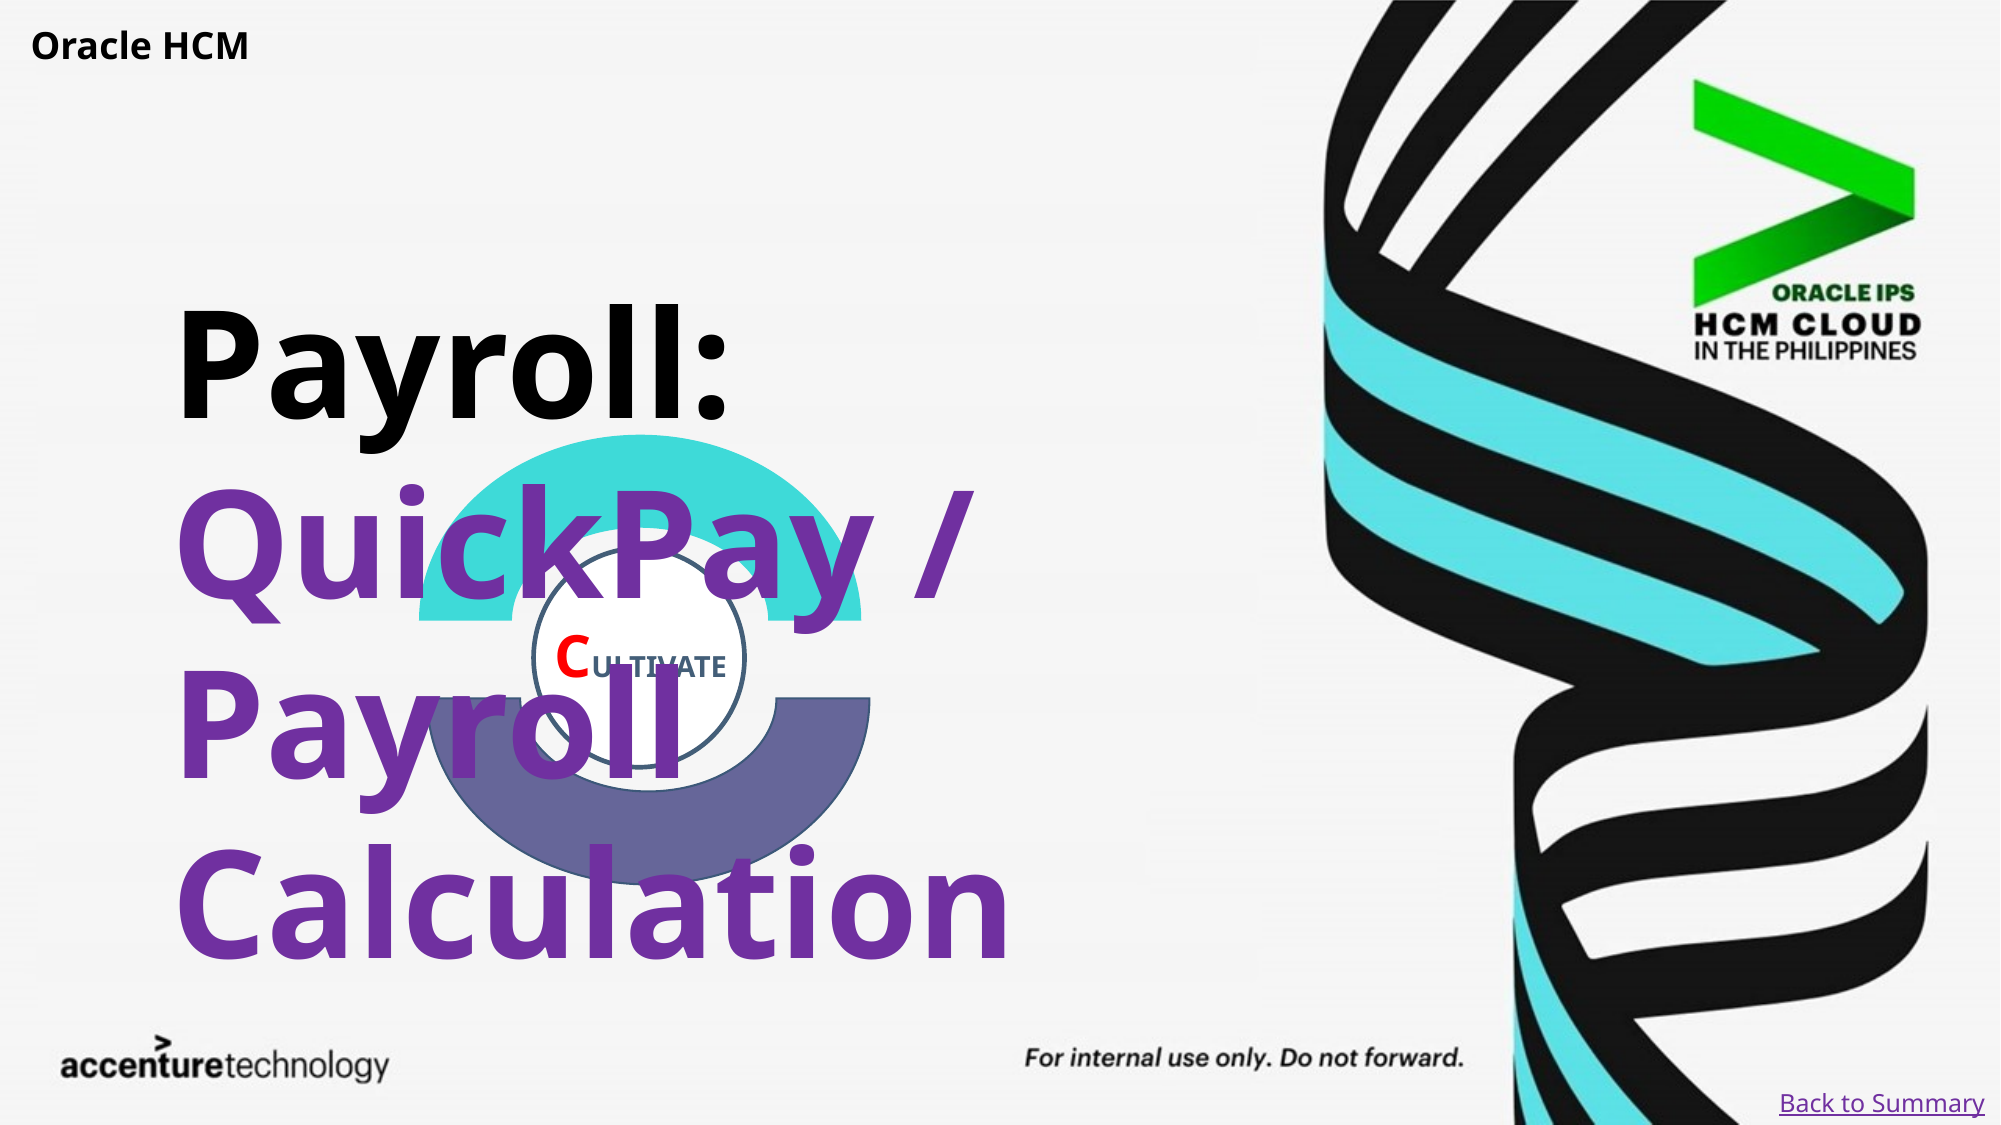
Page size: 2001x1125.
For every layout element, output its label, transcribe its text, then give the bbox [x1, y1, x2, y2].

text_box Oracle HCM [15, 14, 1028, 74]
picture [0, 0, 2001, 1125]
text_box Payroll: QuickPay / Payroll Calculation [156, 260, 1280, 996]
text_box Back to Summary [1717, 1079, 2000, 1125]
